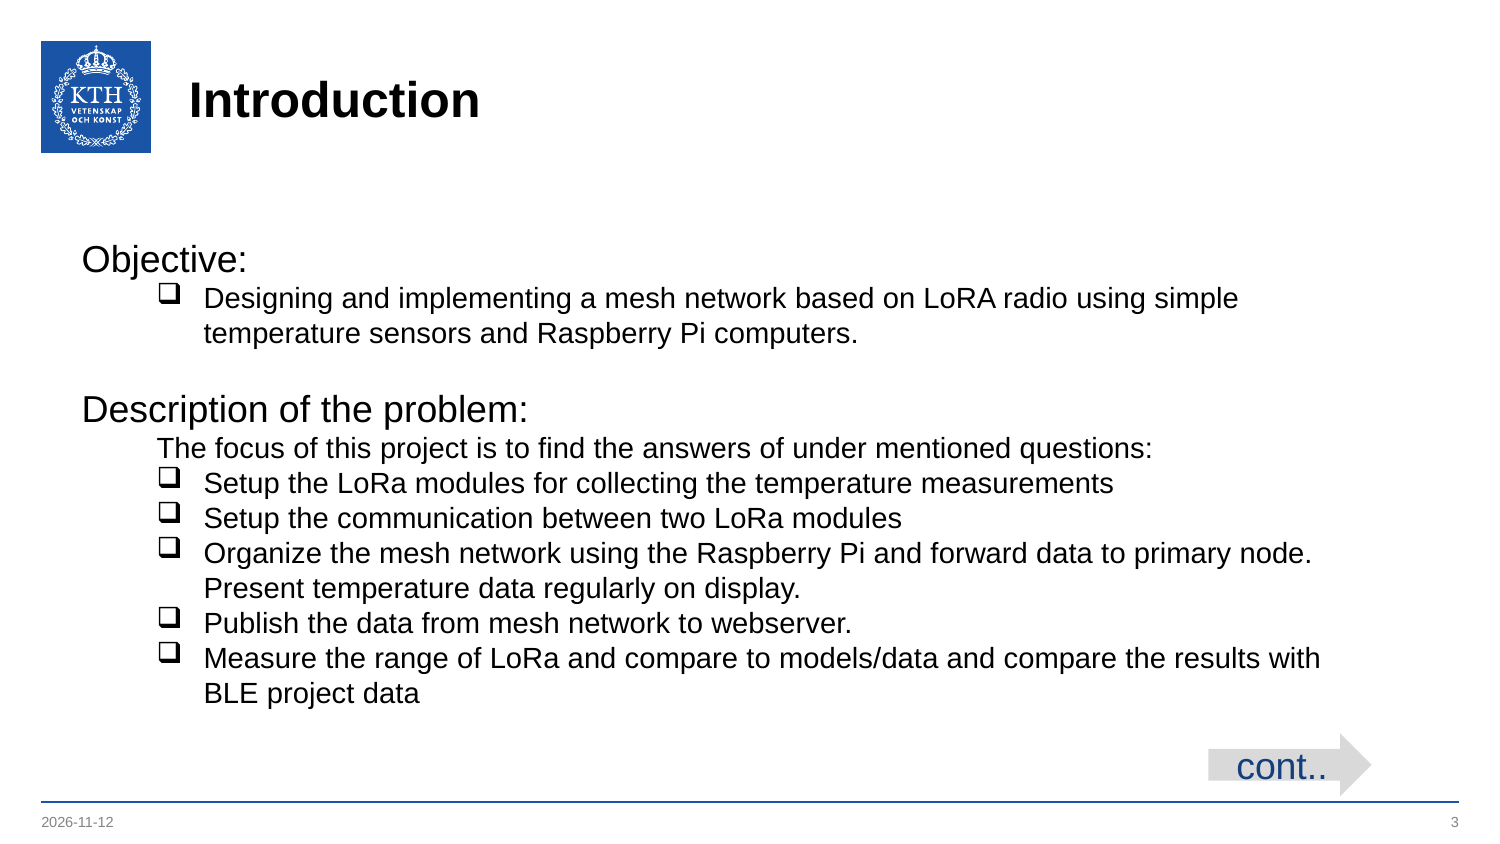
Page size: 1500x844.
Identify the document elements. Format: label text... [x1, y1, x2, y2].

text_box Objective: Designing and implementing a mesh network based on LoRA radio using simple temperature sensors and Raspberry Pi computers. Description of the problem: The focus of this project is to find the answers of under mentioned questions: Setup the LoRa modules for collecting the temperature measurements Setup the communication between two LoRa modules Organize the mesh network using the Raspberry Pi and forward data to primary node. Present temperature data regularly on display. Publish the data from mesh network to webserver. Measure the range of LoRa and compare to models/data and compare the results with BLE project data [66, 227, 1374, 762]
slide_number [41, 811, 379, 832]
text_box cont.. [1206, 731, 1374, 799]
title Introduction [173, 41, 1413, 152]
slide_number 3 [1121, 811, 1459, 832]
